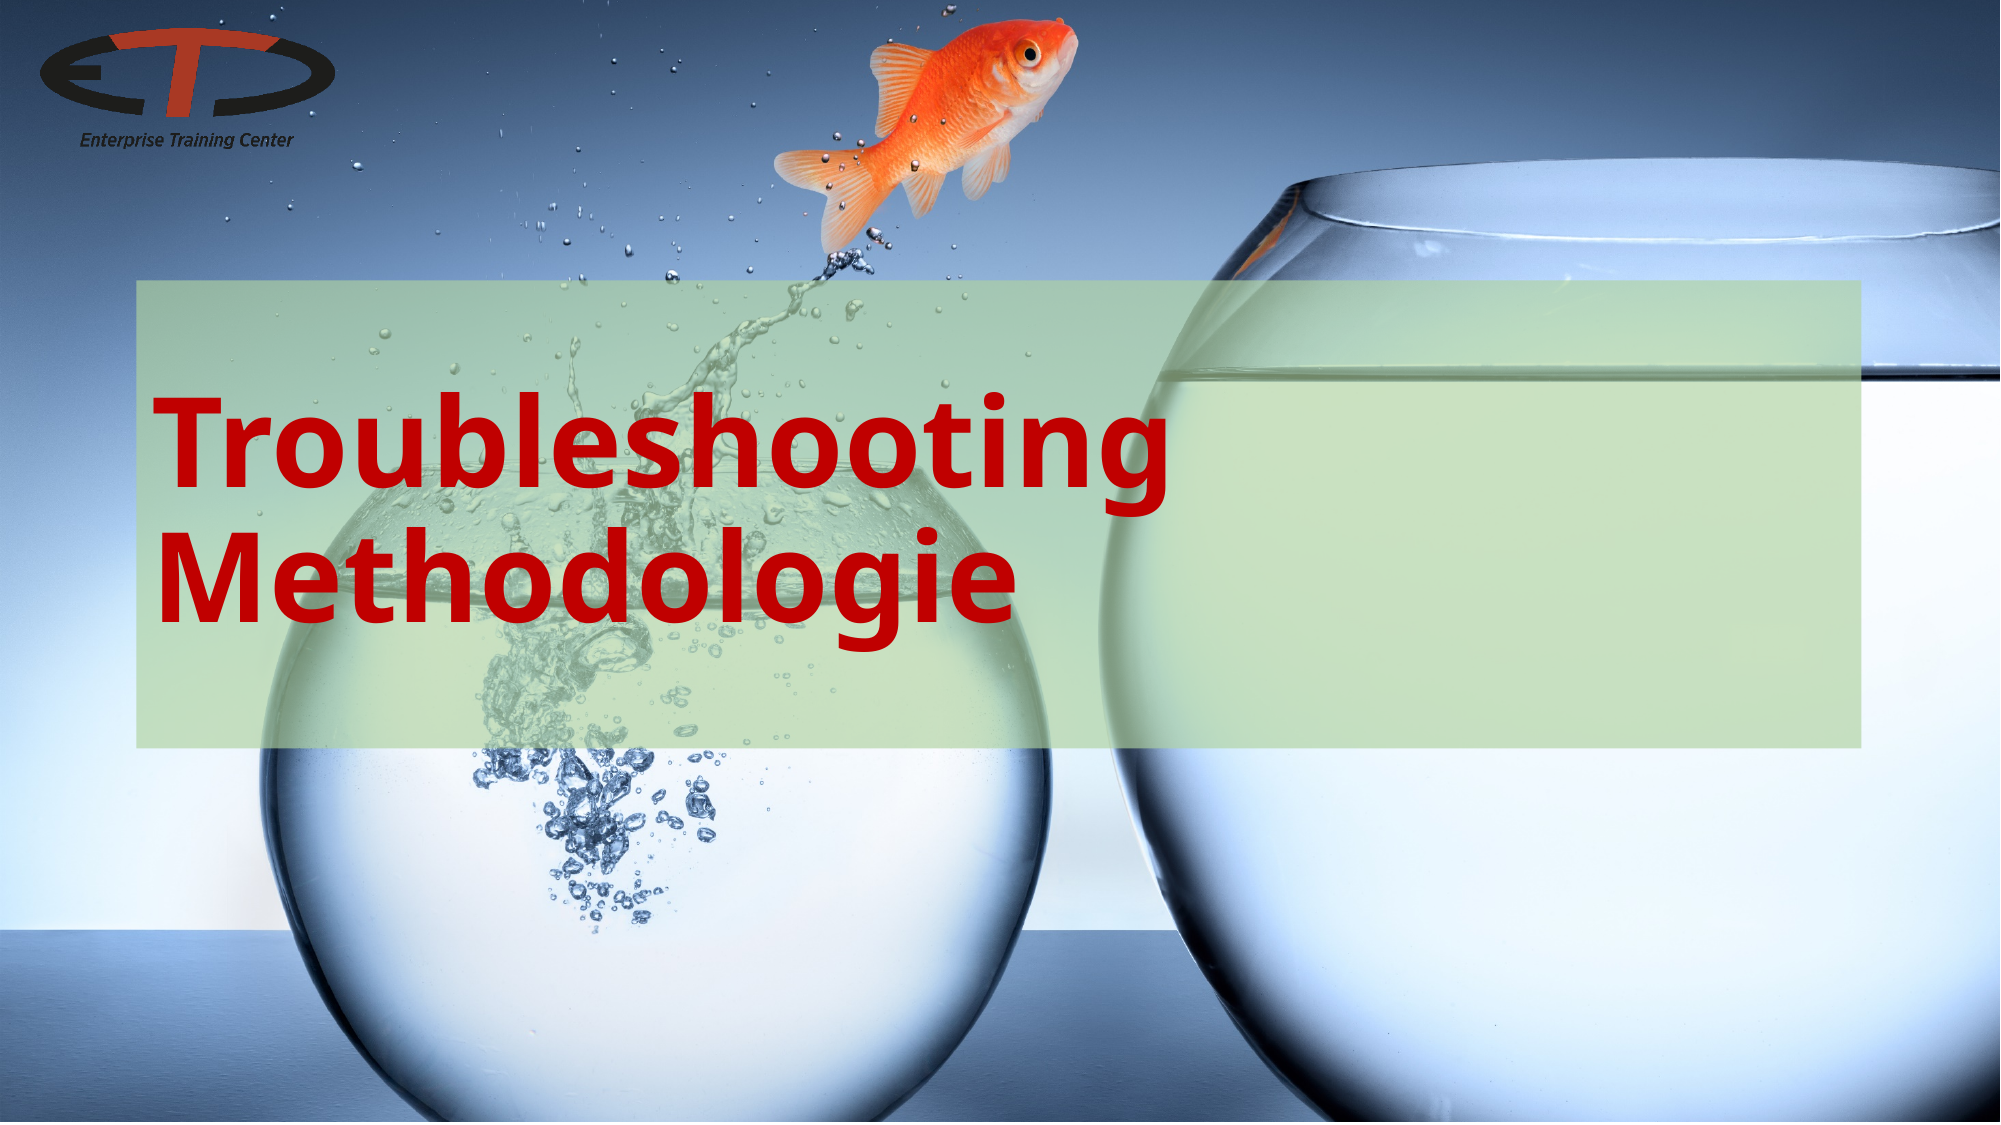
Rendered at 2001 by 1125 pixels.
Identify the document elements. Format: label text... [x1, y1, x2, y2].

picture [0, 0, 2000, 1122]
title Troubleshooting Methodologie [136, 280, 1862, 749]
